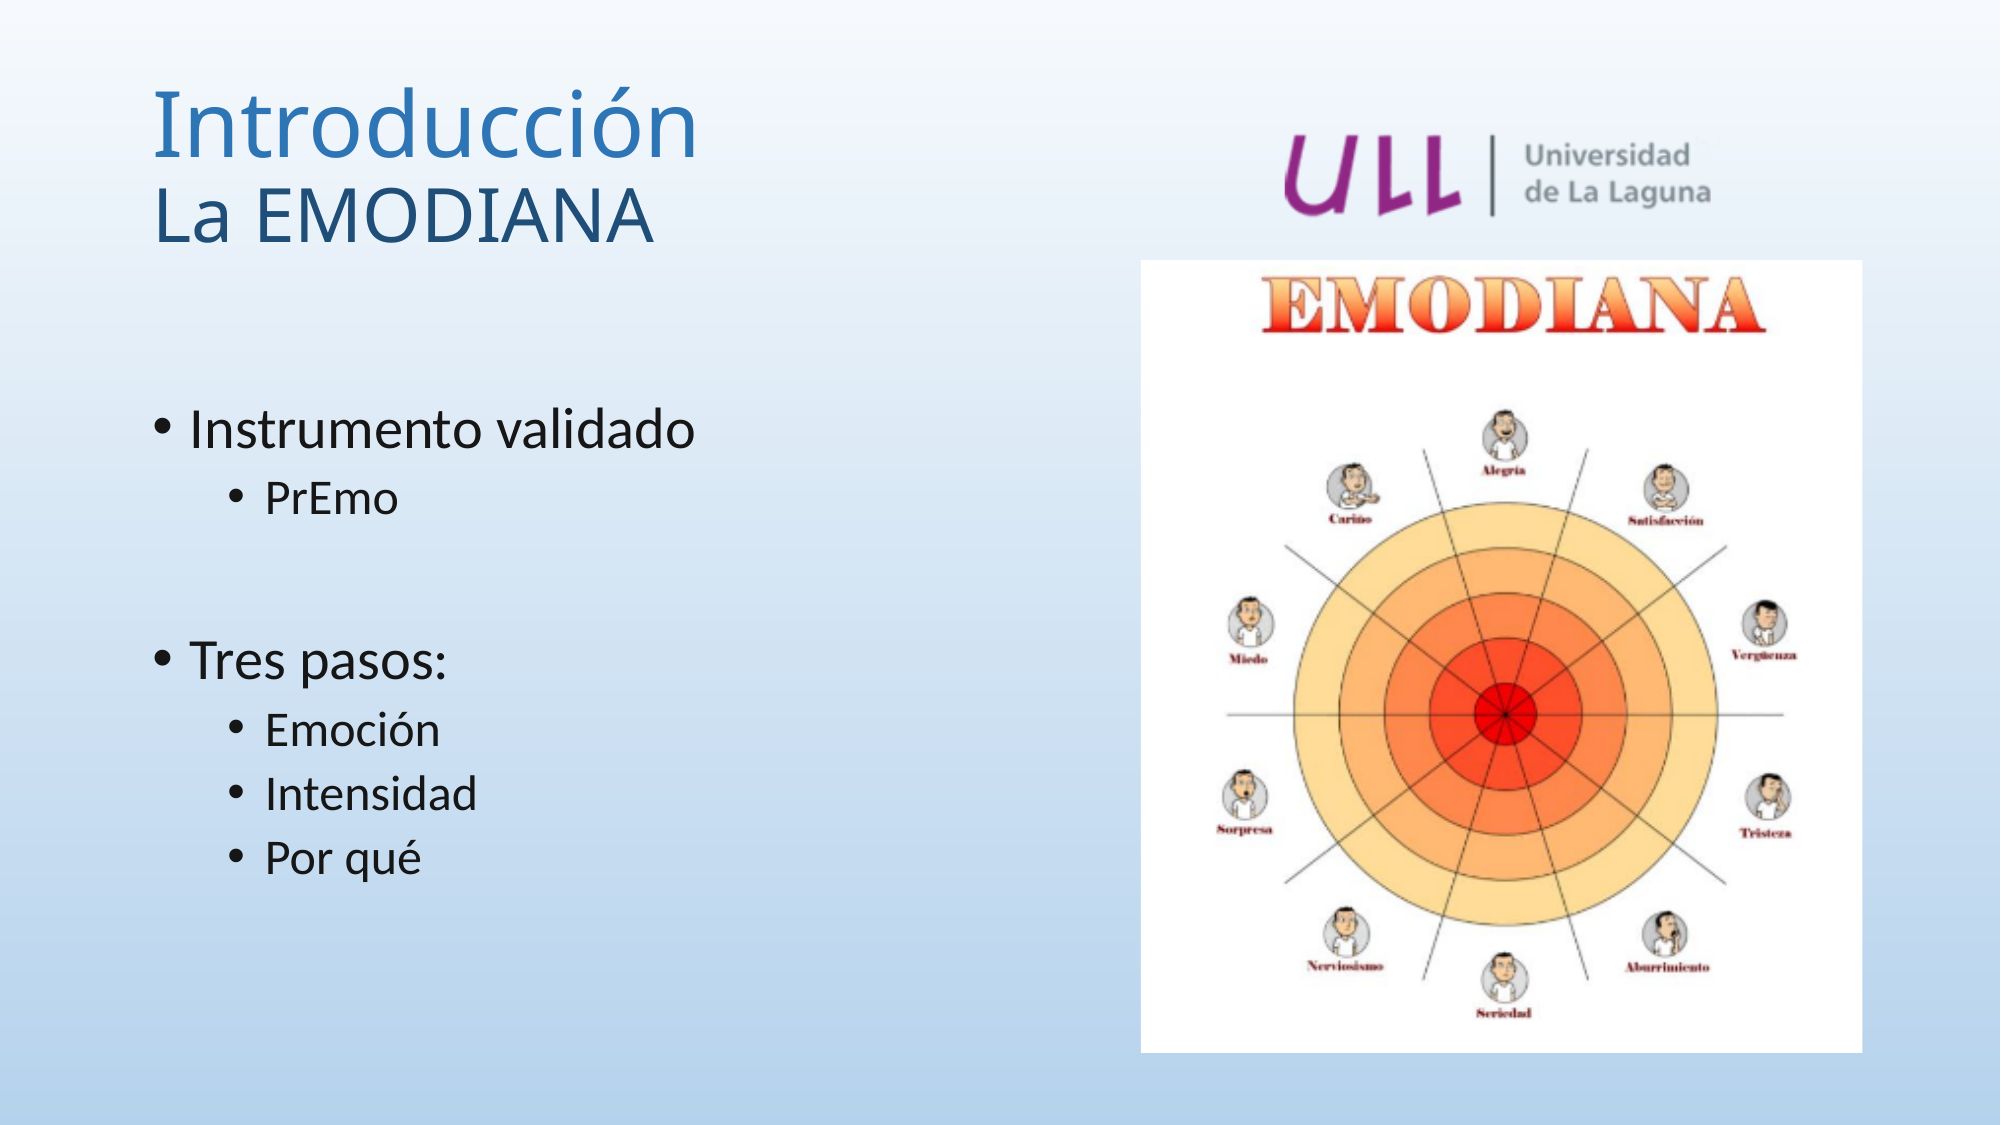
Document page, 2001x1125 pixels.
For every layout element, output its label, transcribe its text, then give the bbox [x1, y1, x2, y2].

title Introducción La EMODIANA [137, 59, 1863, 278]
list Instrumento validado PrEmo Tres pasos: Emoción Intensidad Por qué [137, 299, 1140, 1014]
picture [1140, 260, 1863, 1053]
picture [1283, 132, 1720, 222]
